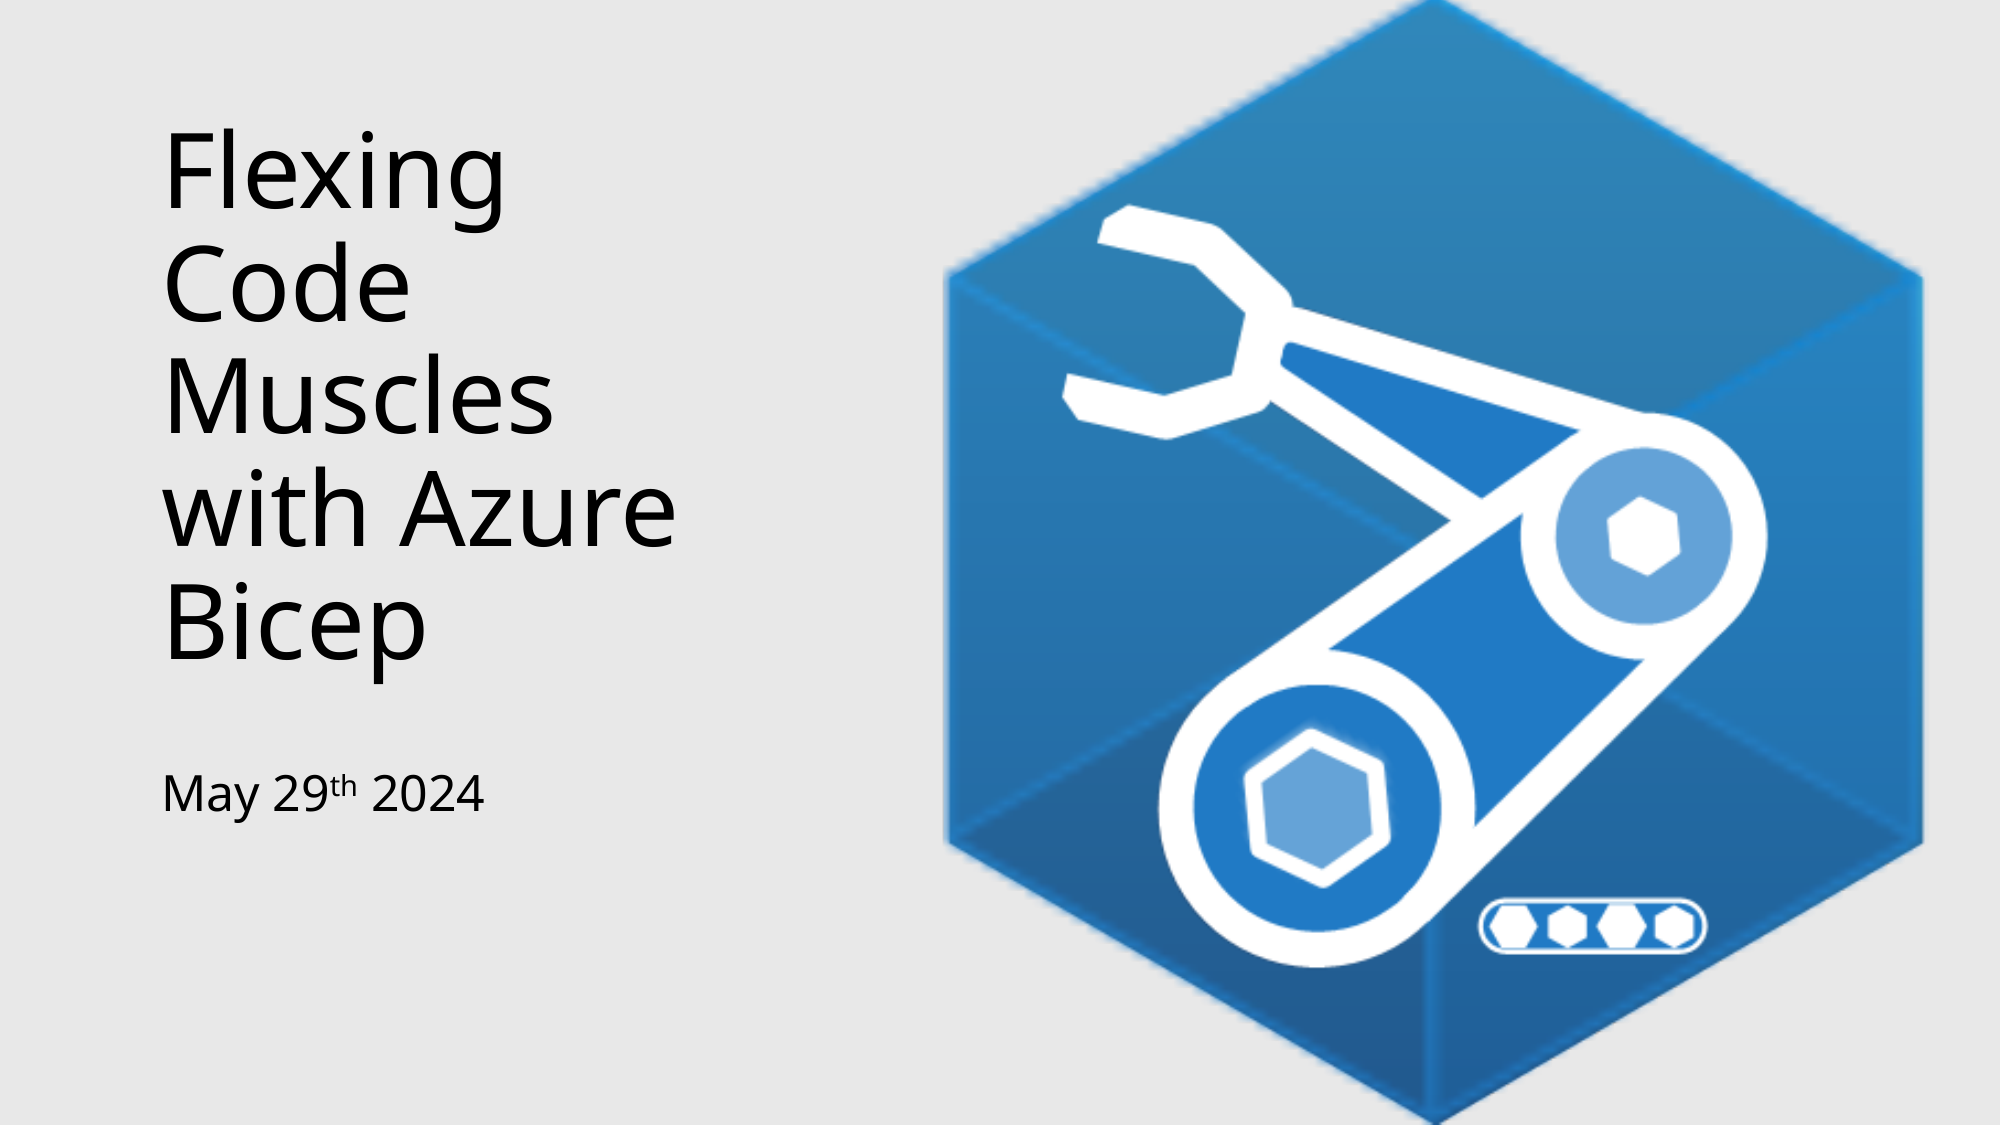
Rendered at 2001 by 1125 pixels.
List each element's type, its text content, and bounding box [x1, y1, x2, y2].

subtitle May 29th 2024 [146, 760, 759, 1019]
picture [871, 0, 2000, 1125]
title Flexing Code Muscles with Azure Bicep [146, 104, 759, 690]
